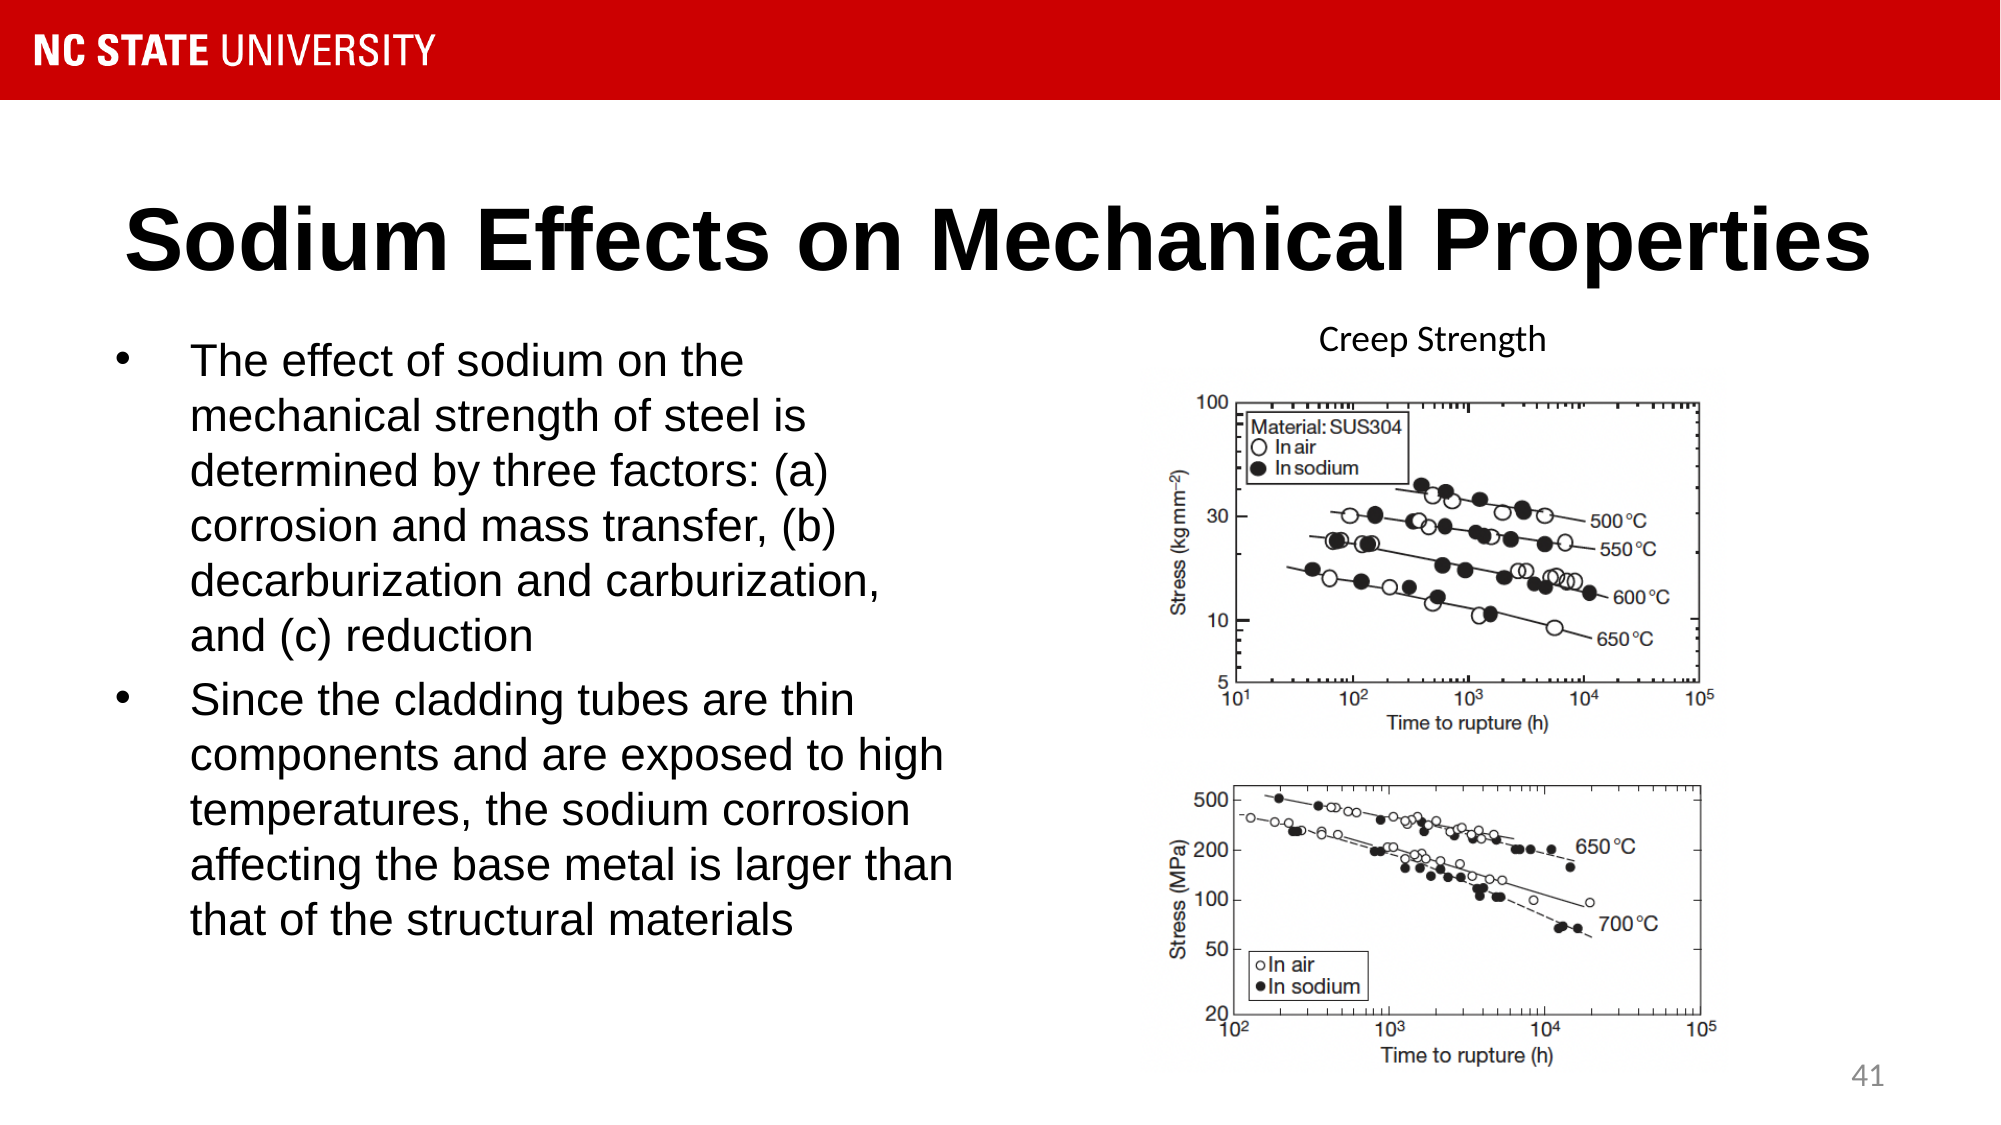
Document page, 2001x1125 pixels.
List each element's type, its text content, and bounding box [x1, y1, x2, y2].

picture [0, 0, 2001, 100]
slide_number 41 [1433, 1042, 1900, 1103]
title Sodium Effects on Mechanical Properties [99, 147, 1900, 323]
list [1140, 759, 1729, 1073]
picture [1140, 367, 1727, 739]
text_box Creep Strength [1276, 306, 1591, 365]
list The effect of sodium on the mechanical strength of steel is determined by three factors: (a) corrosion and mass transfer, (b) decarburization and carburization, and (c) reduction Since the cladding tubes are thin components and are exposed to high temperatures, the sodium corrosion affecting the base metal is larger than that of the structural materials [99, 322, 984, 1005]
